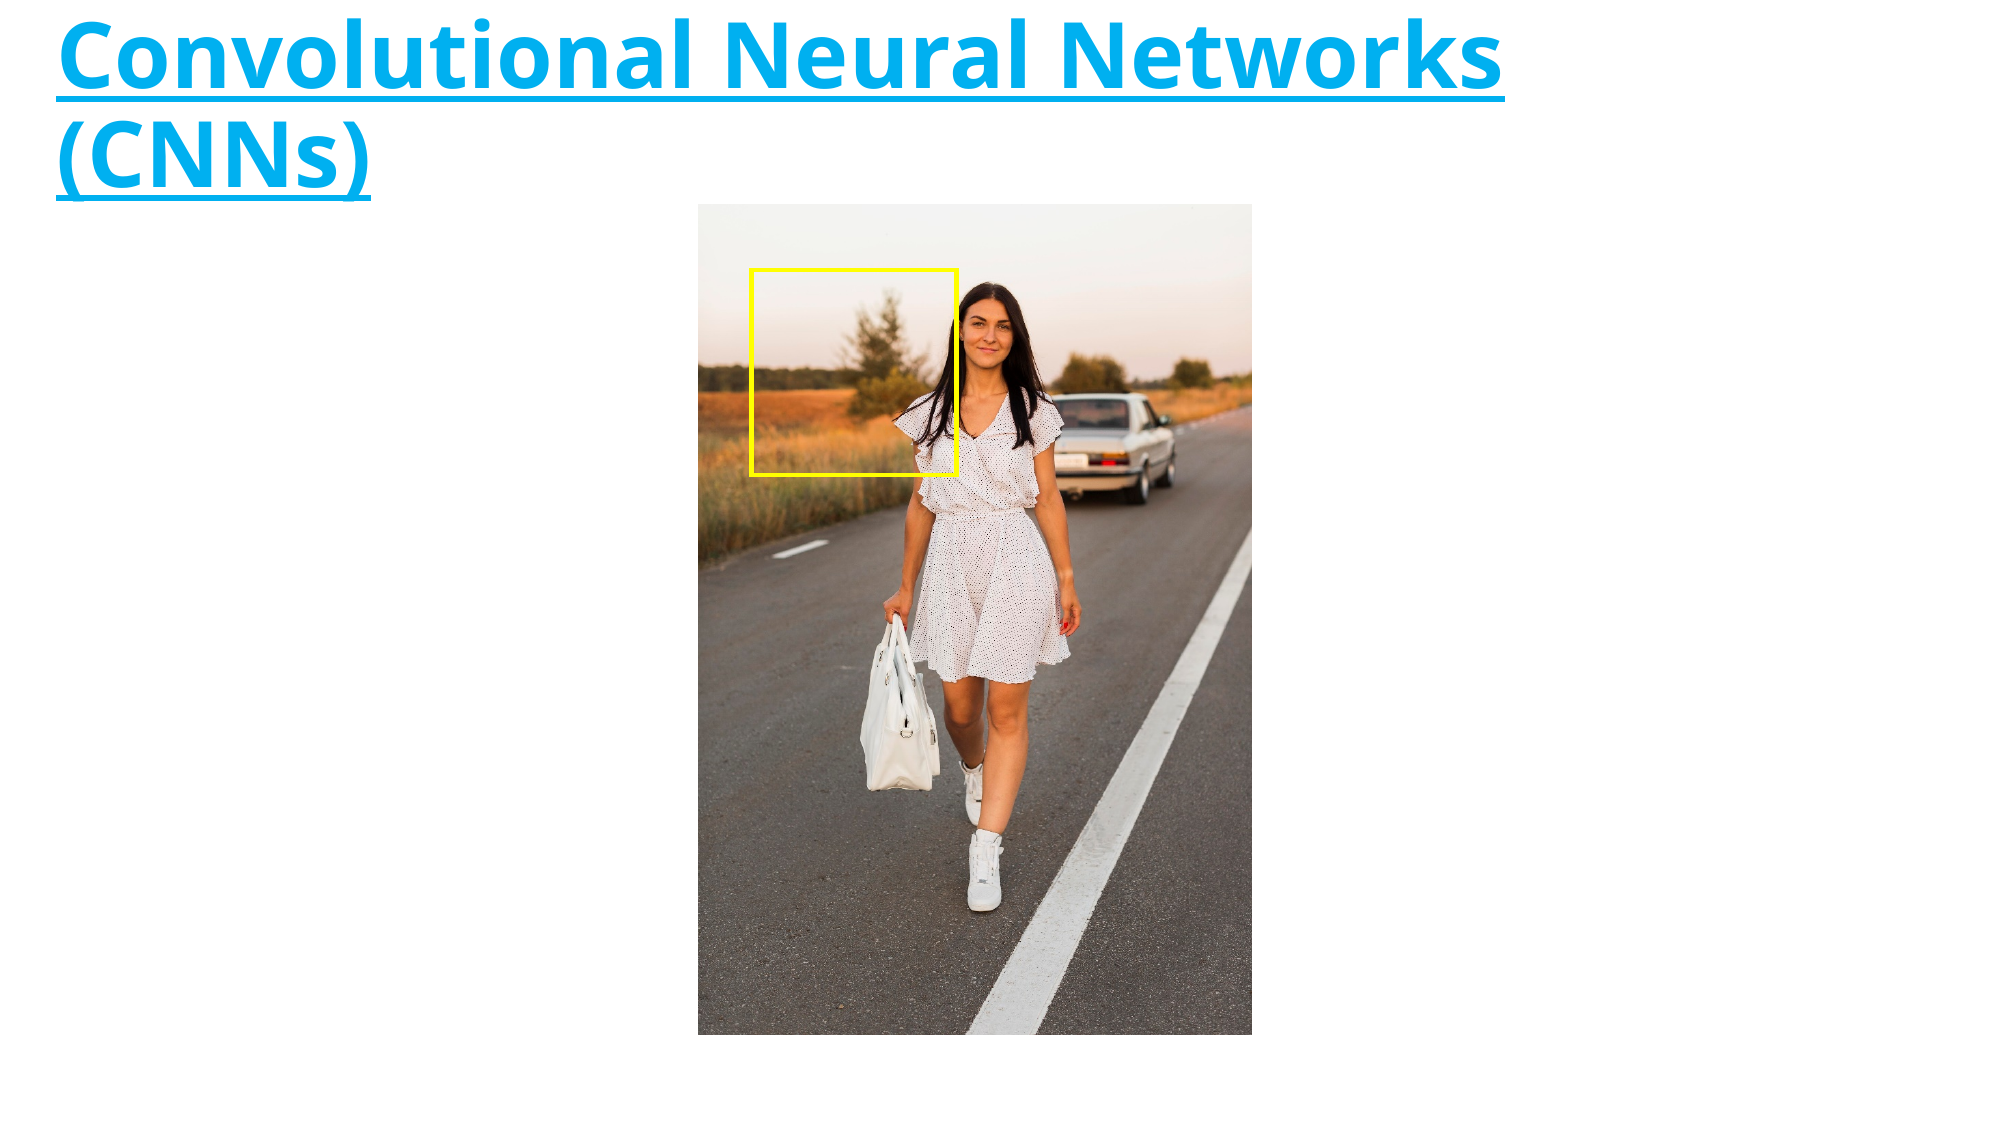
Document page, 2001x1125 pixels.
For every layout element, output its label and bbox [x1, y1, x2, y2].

title [41, 0, 1767, 218]
picture [698, 204, 1252, 1035]
